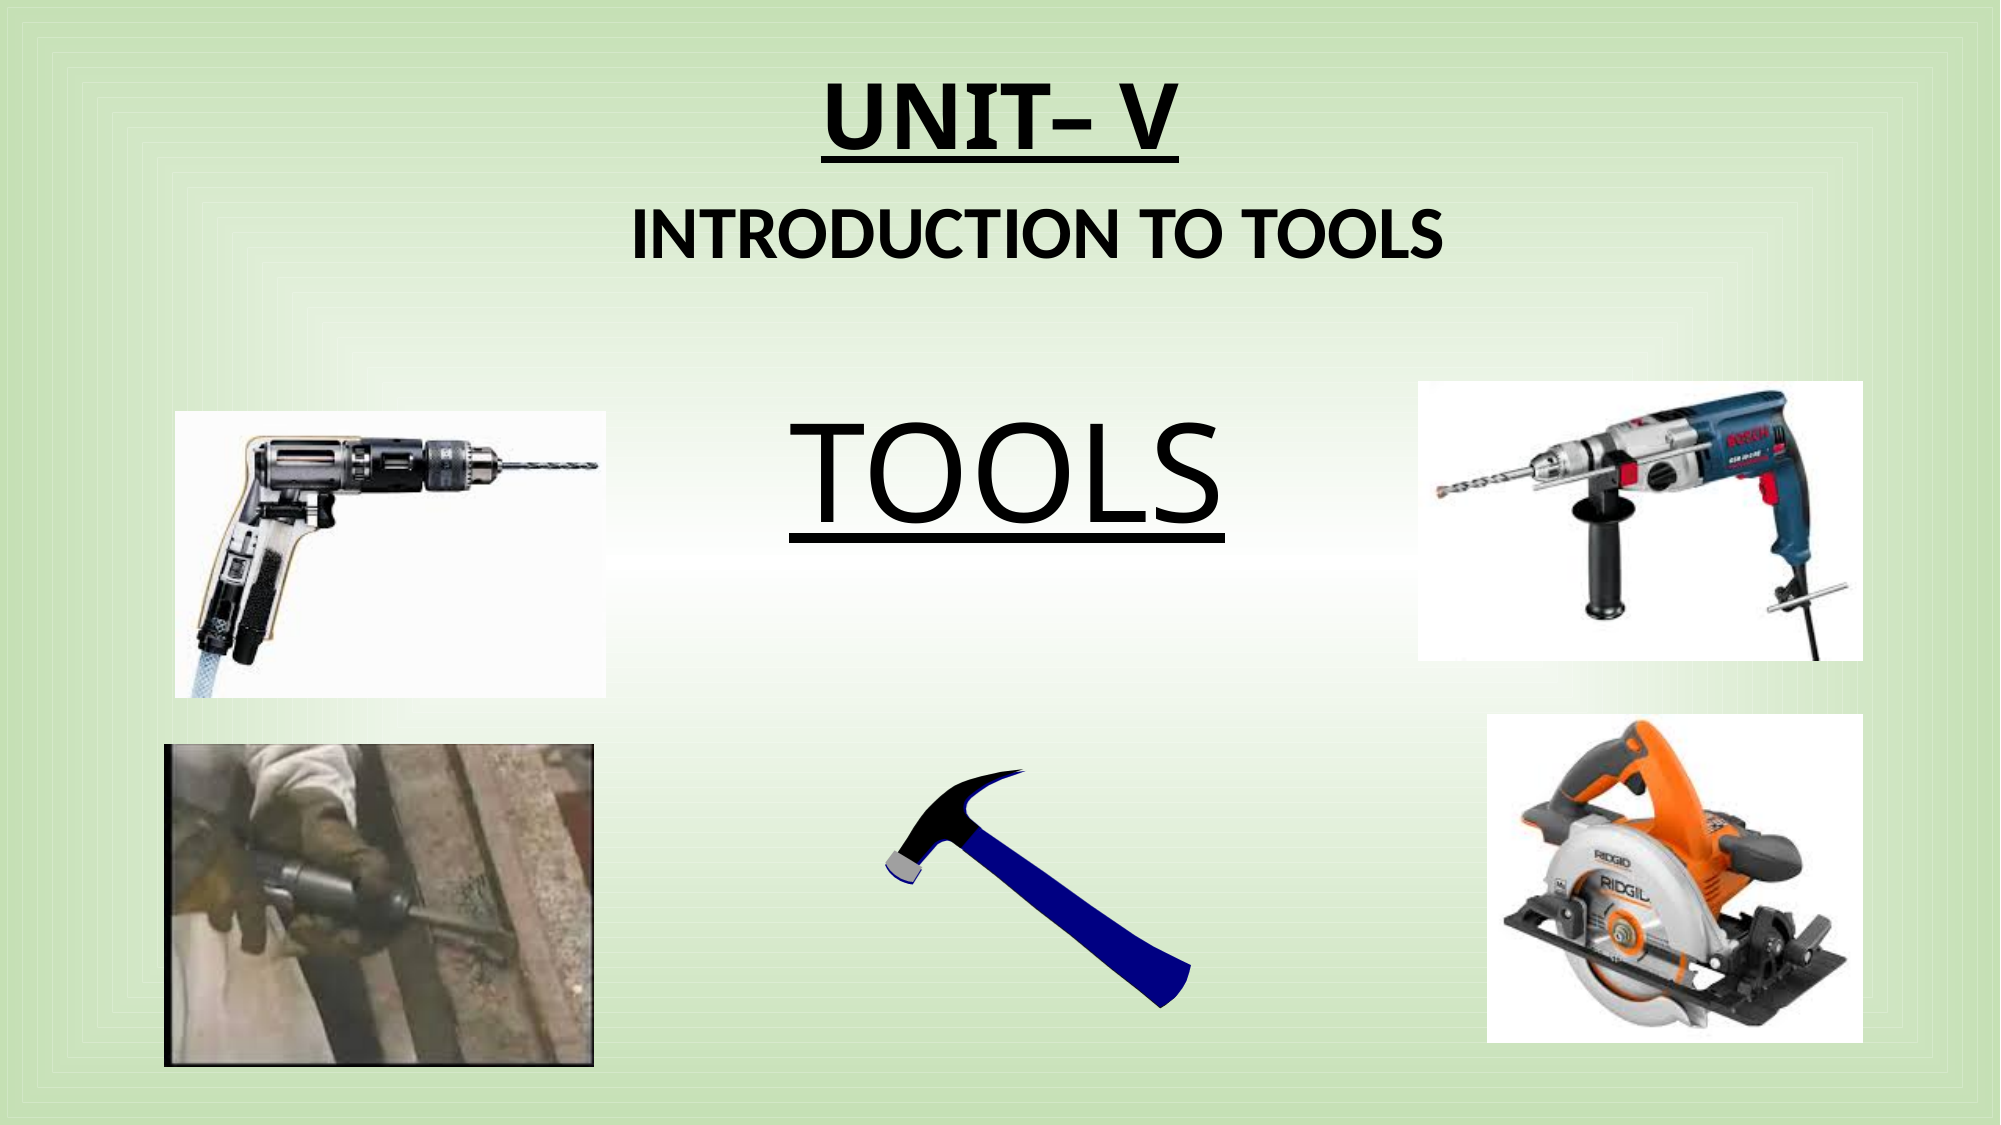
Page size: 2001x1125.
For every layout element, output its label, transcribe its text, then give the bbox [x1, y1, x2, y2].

text_box TOOLS [294, 396, 1782, 797]
text_box UNIT– V [137, 62, 1863, 200]
picture [884, 767, 1192, 1010]
text_box INTRODUCTION TO TOOLS [175, 186, 1901, 288]
picture [164, 744, 594, 1067]
picture [1418, 381, 1863, 661]
picture [1487, 714, 1863, 1043]
picture [175, 411, 606, 698]
